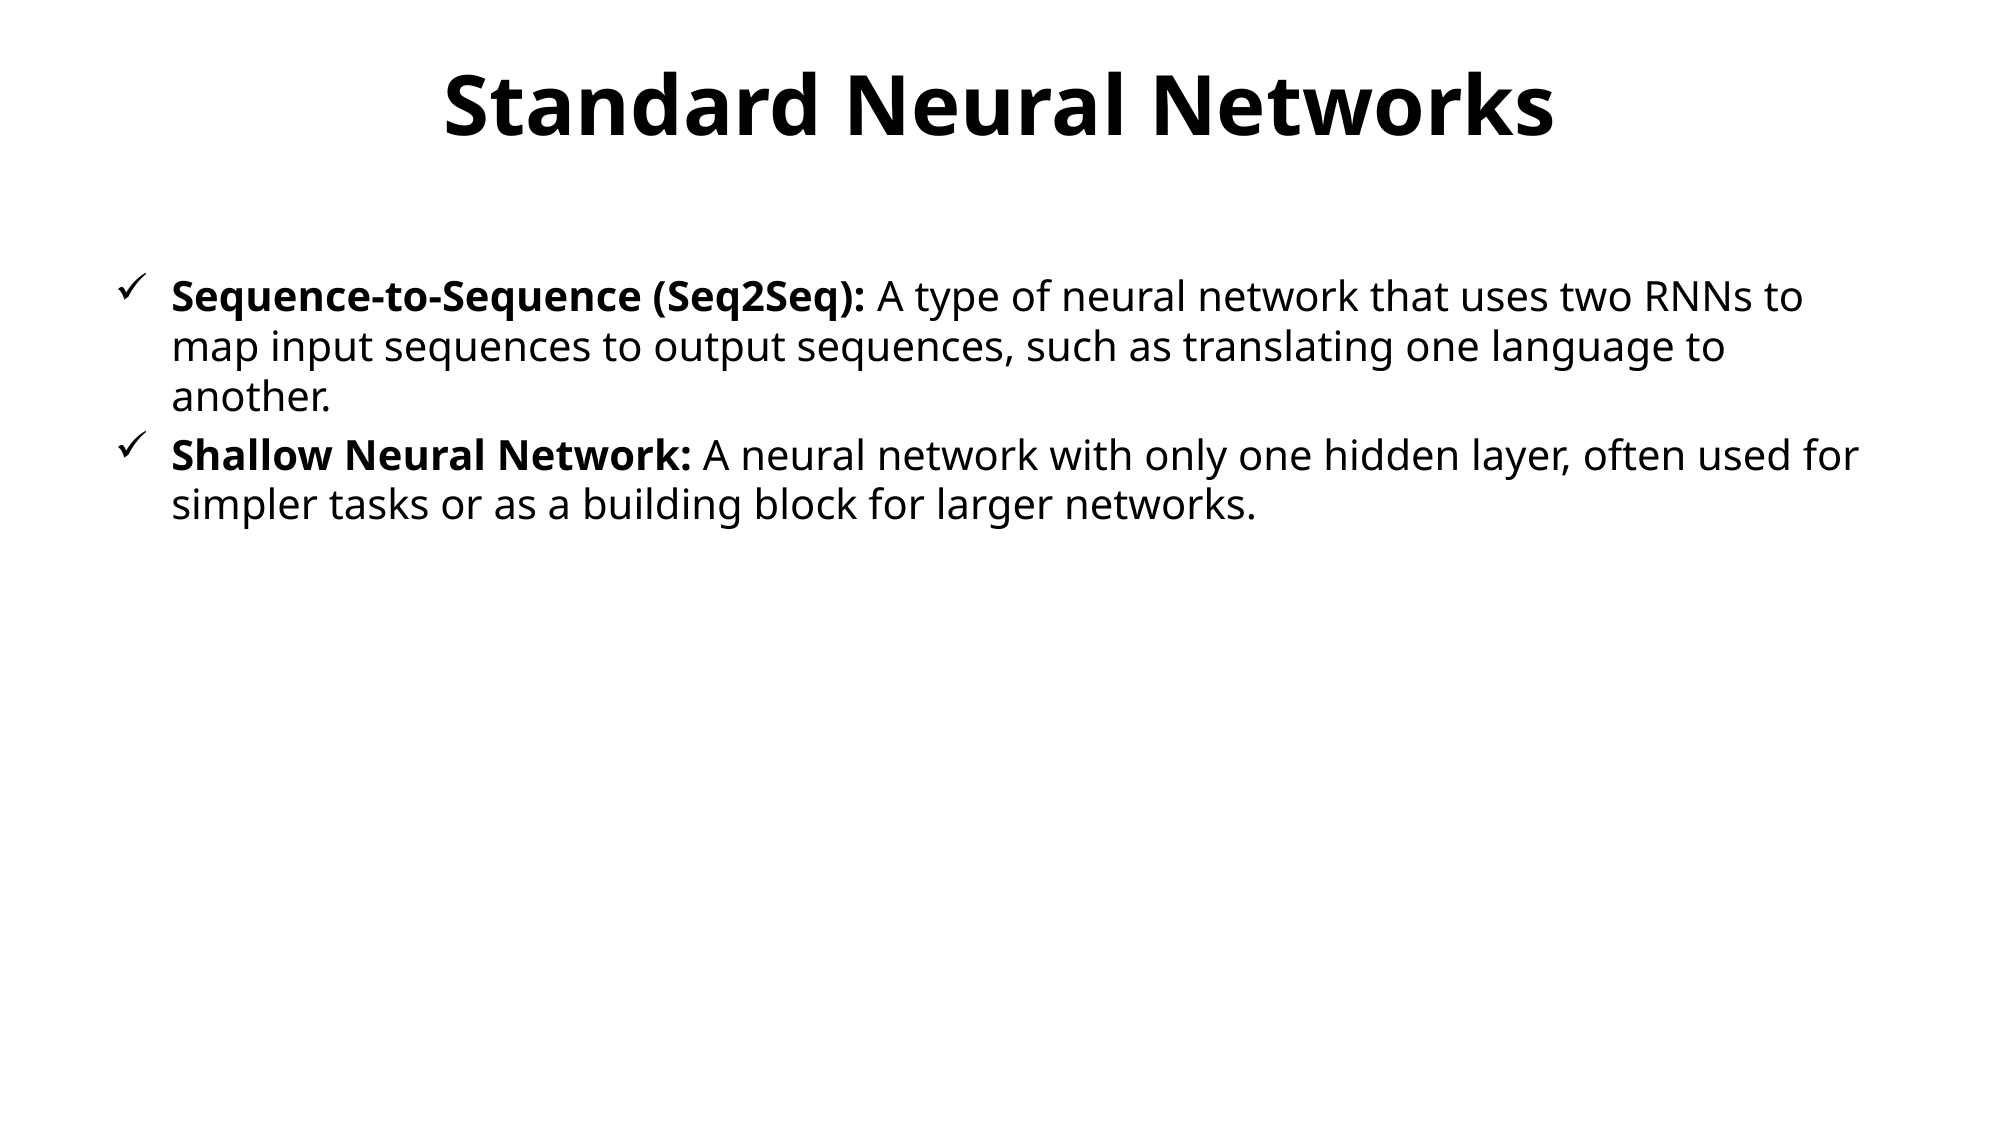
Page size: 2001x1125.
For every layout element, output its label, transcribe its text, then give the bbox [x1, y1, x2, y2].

title Standard Neural Networks [99, 45, 1900, 233]
list Sequence-to-Sequence (Seq2Seq): A type of neural network that uses two RNNs to map input sequences to output sequences, such as translating one language to another. Shallow Neural Network: A neural network with only one hidden layer, often used for simpler tasks or as a building block for larger networks. [99, 262, 1900, 1005]
